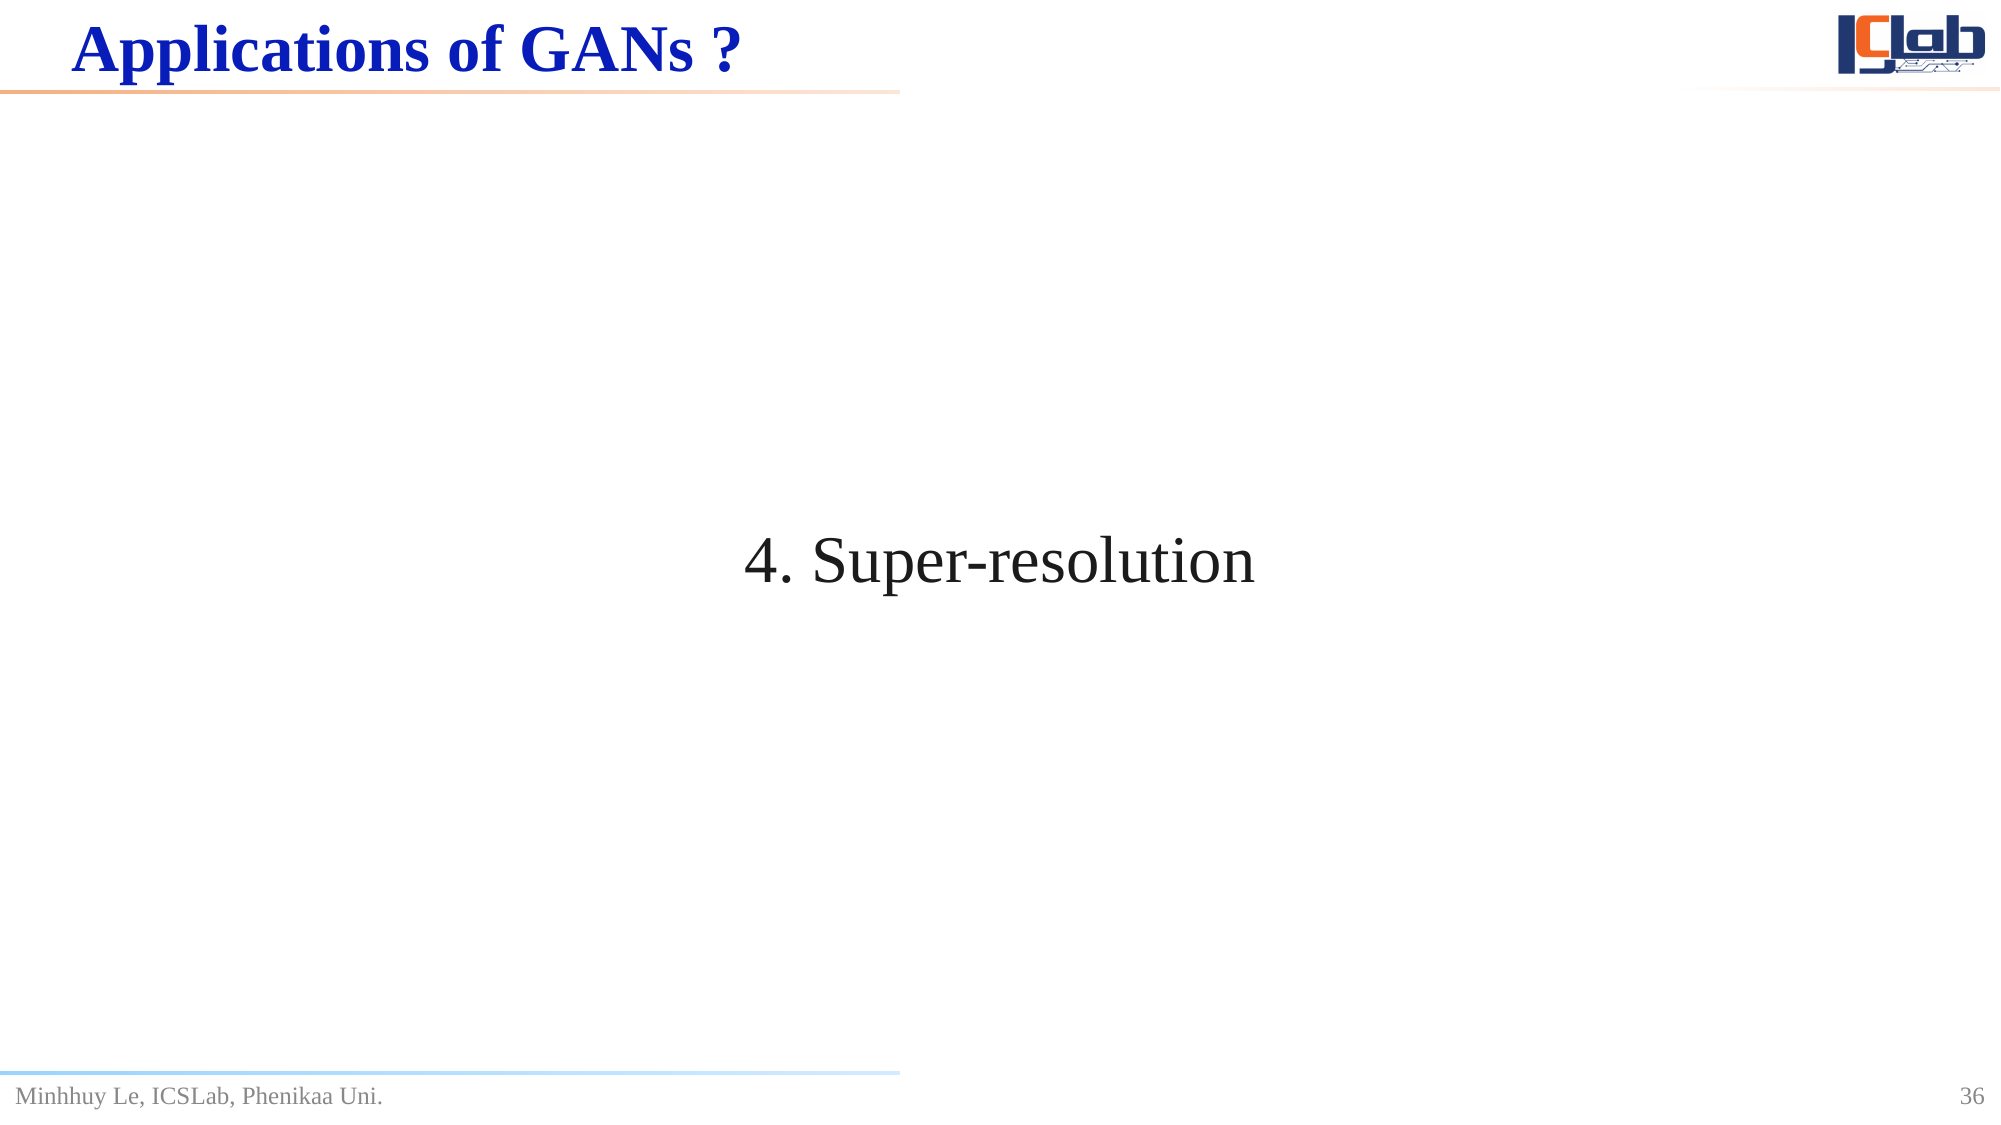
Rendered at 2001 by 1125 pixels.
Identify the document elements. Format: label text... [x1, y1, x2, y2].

title Applications of GANs ? [37, 4, 1725, 95]
slide_number 36 [1862, 1065, 2000, 1125]
picture [1835, 12, 1986, 75]
text_box 4. Super-resolution [157, 516, 1845, 606]
